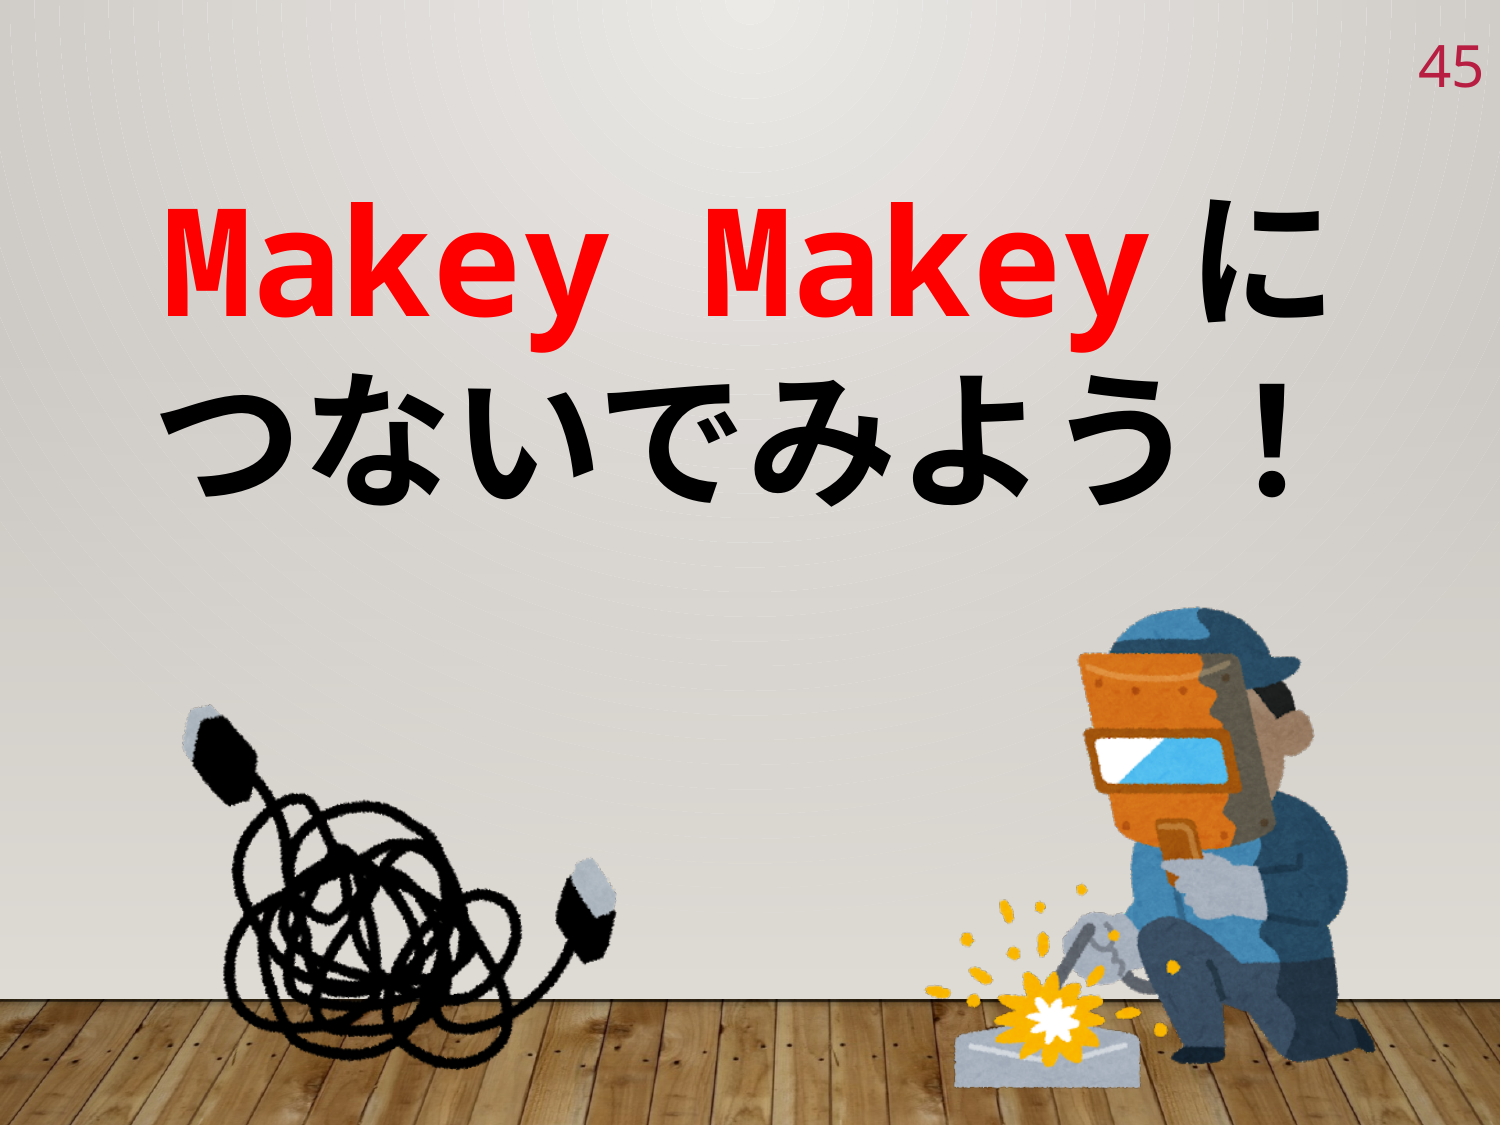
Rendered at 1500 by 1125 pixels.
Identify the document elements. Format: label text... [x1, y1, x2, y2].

text_box Makey Makeyに つないでみよう！ [121, 159, 1379, 534]
slide_number 44 [1369, 22, 1500, 105]
picture [0, 589, 1500, 1125]
